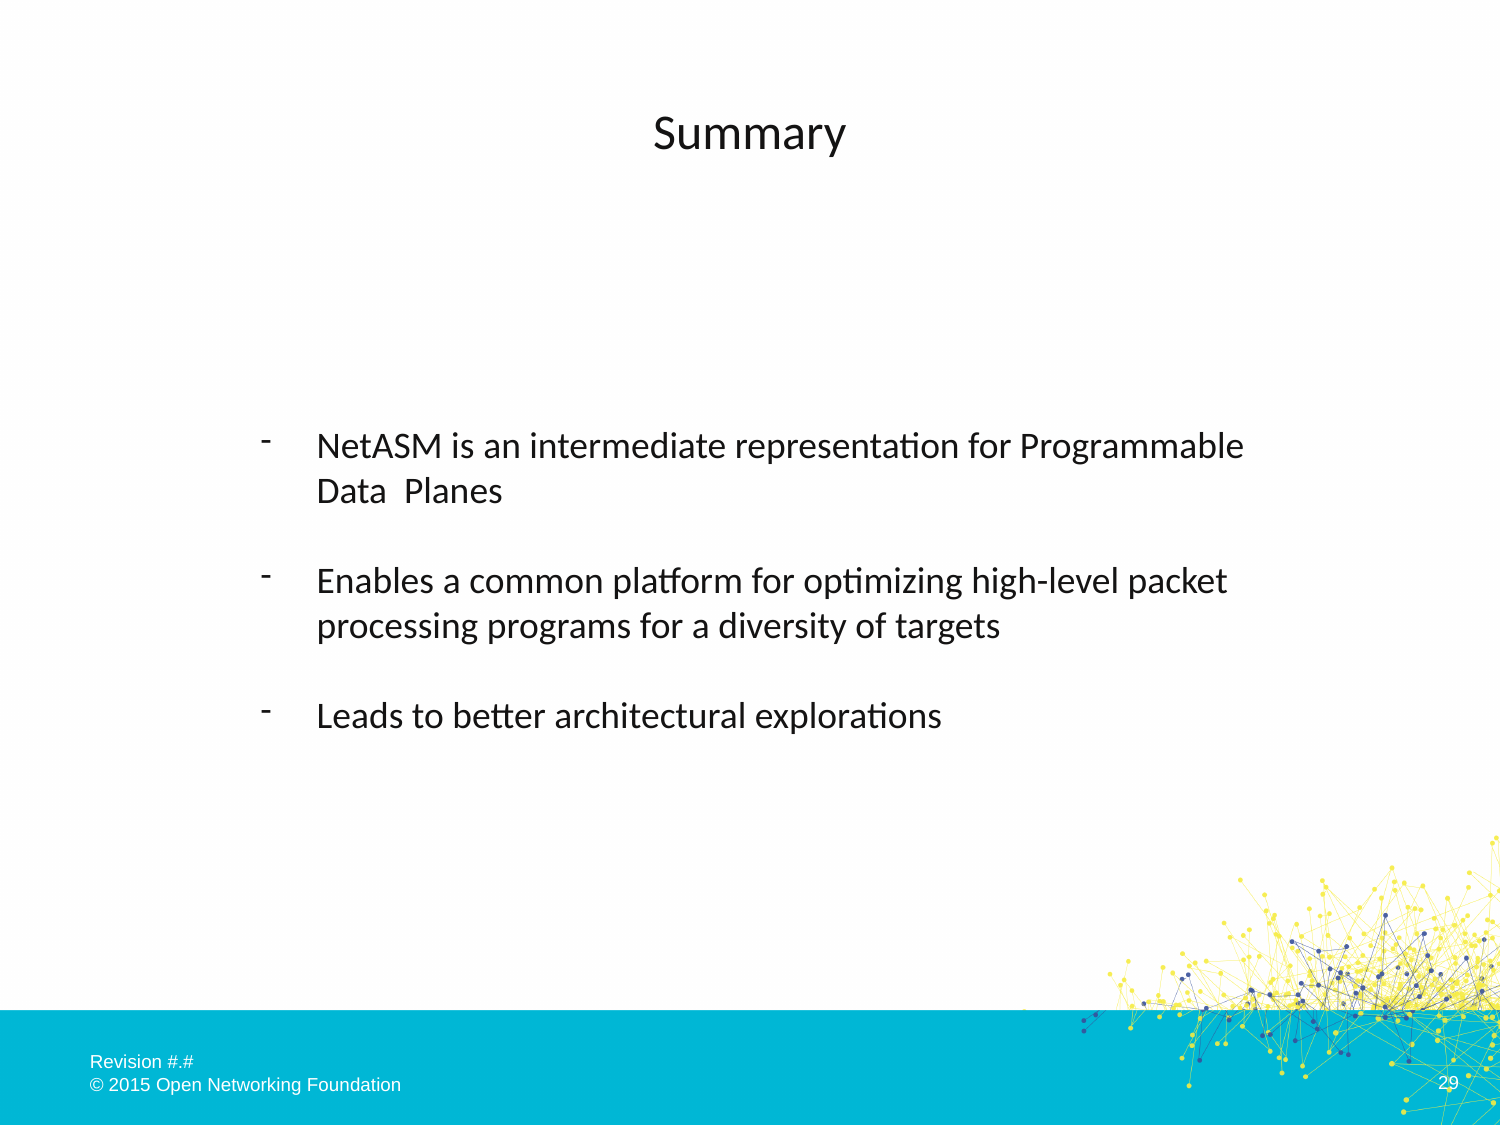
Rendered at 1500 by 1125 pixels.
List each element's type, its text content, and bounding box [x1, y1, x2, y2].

title Summary [75, 59, 1425, 200]
list NetASM is an intermediate representation for Programmable Data Planes Enables a common platform for optimizing high-level packet processing programs for a diversity of targets Leads to better architectural explorations [226, 405, 1274, 765]
picture [0, 0, 1500, 1125]
slide_number 29 [1403, 1038, 1494, 1125]
